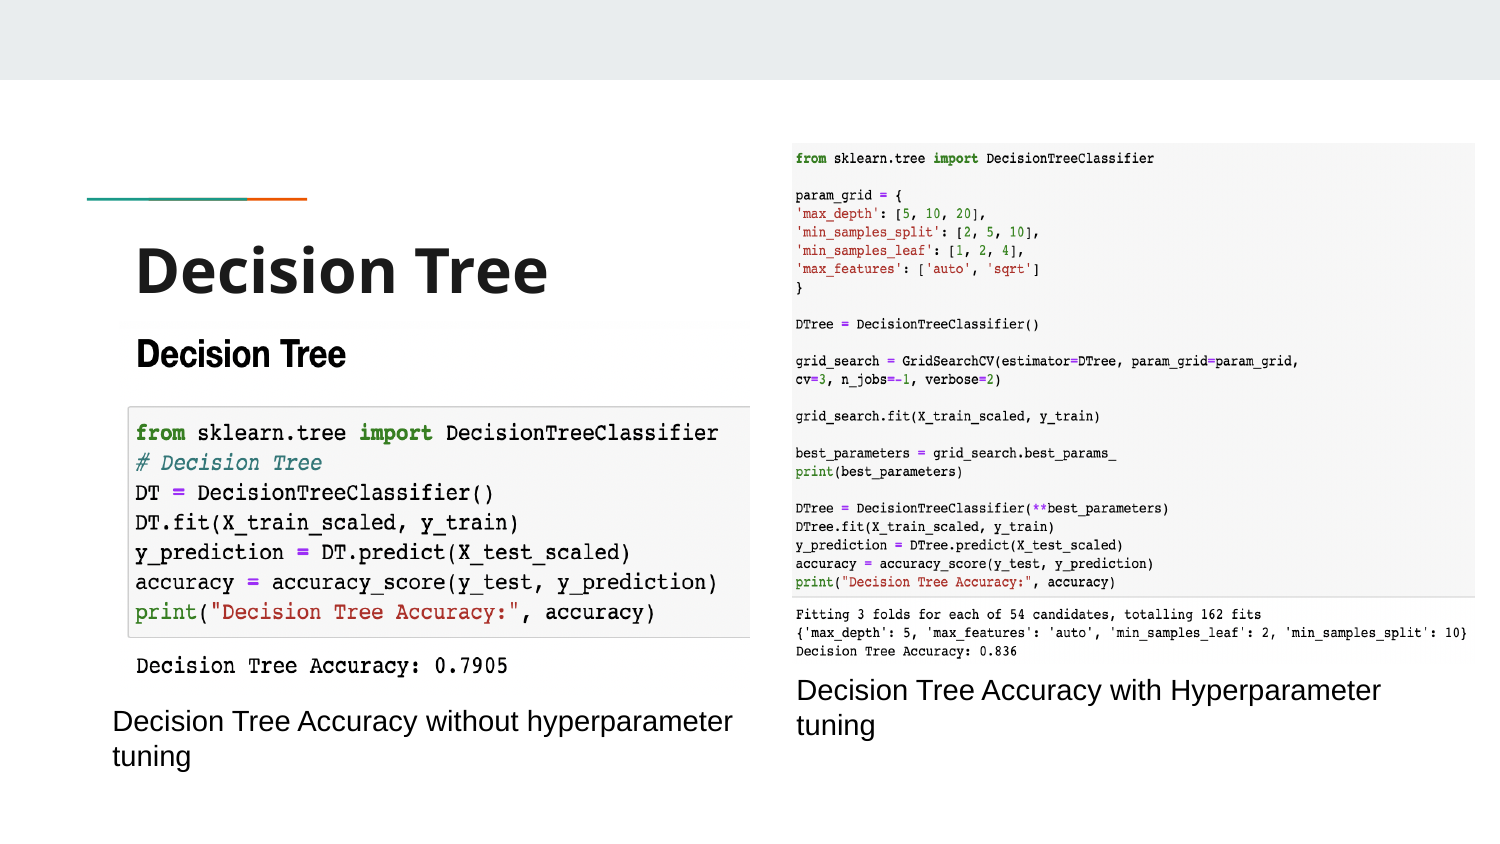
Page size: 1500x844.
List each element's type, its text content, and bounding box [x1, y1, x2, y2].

title Decision Tree [119, 216, 787, 305]
picture [118, 320, 751, 696]
text_box Decision Tree Accuracy with Hyperparameter tuning [781, 663, 1475, 749]
picture [792, 143, 1475, 664]
text_box Decision Tree Accuracy without hyperparameter tuning [97, 694, 772, 780]
